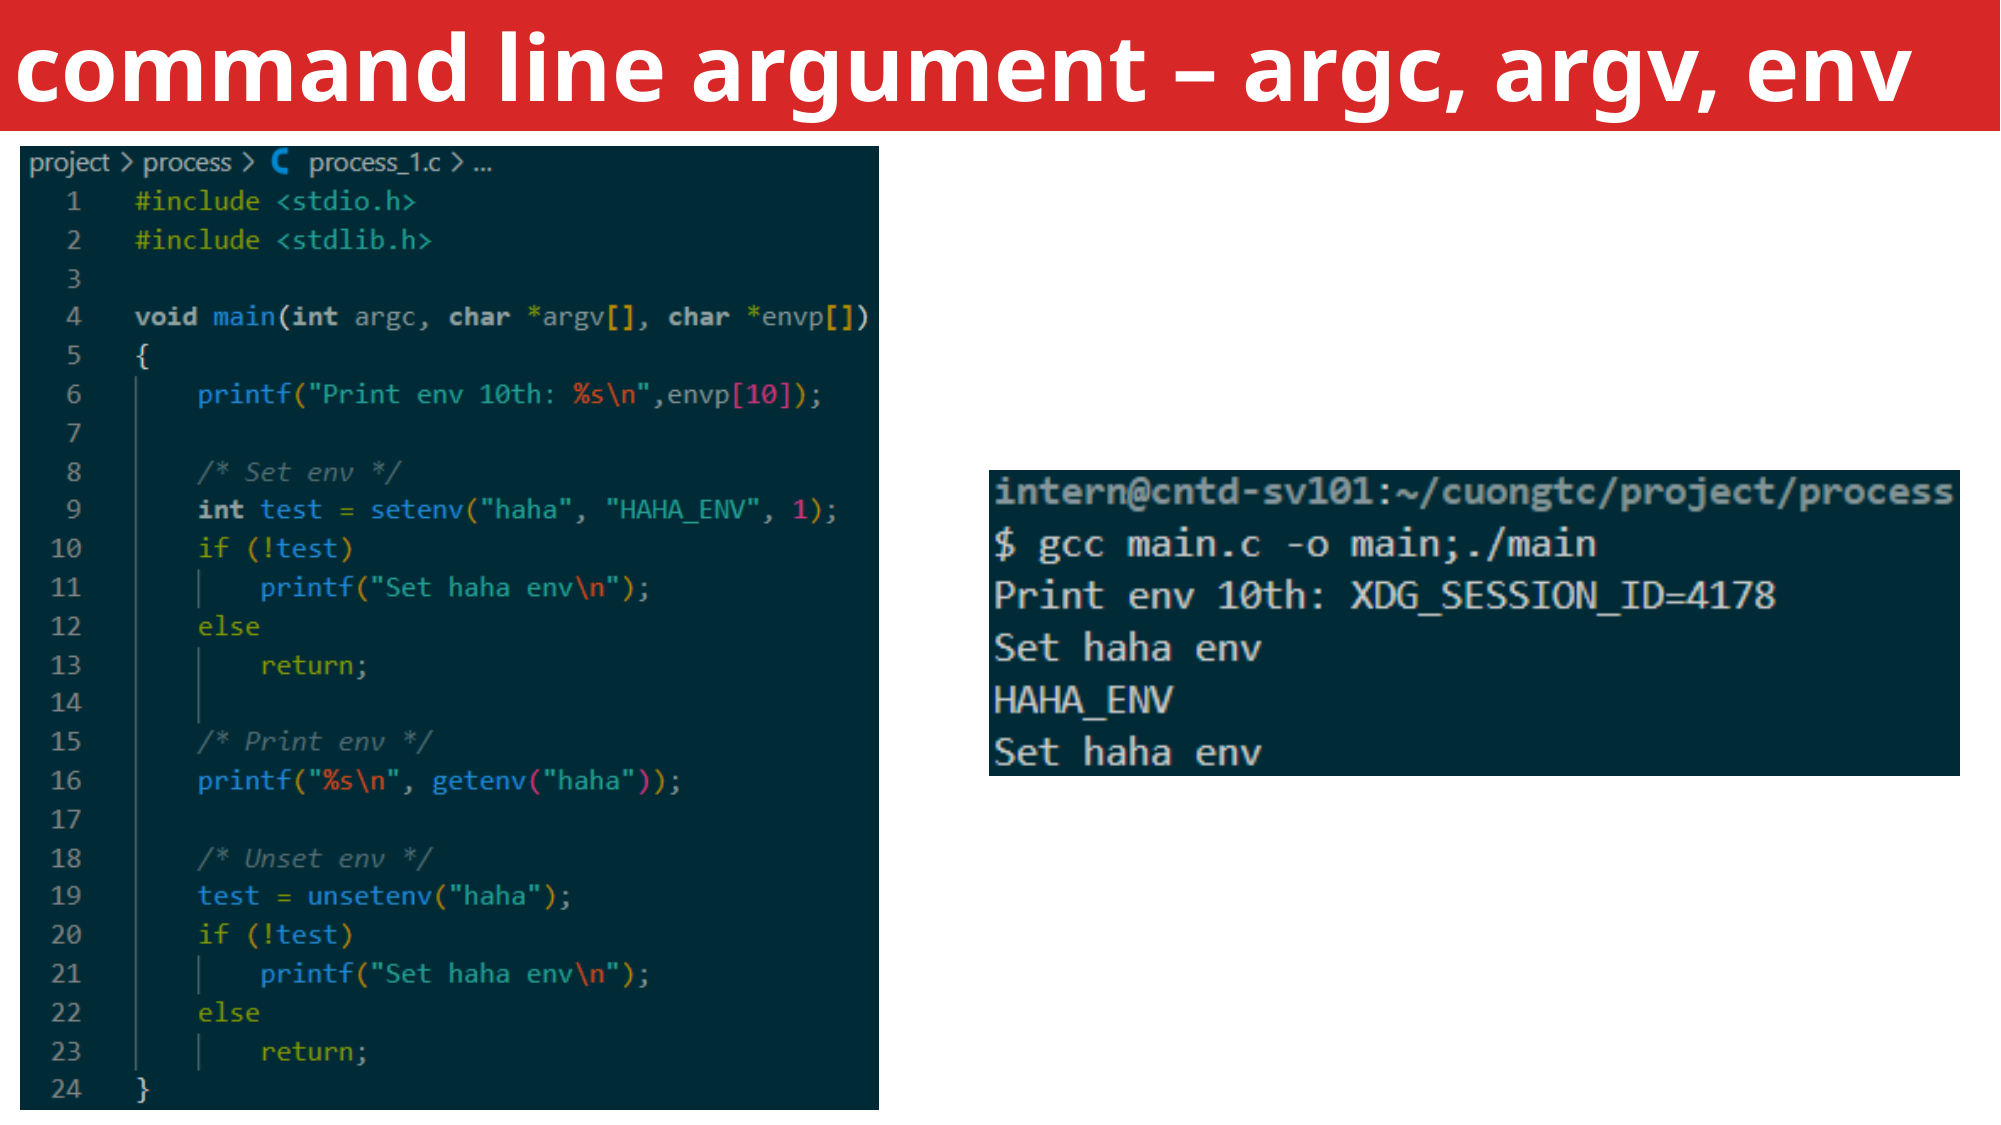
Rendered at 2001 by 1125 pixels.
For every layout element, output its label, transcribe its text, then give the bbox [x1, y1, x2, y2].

picture [279, 926, 290, 943]
picture [828, 515, 834, 523]
picture [702, 500, 712, 518]
picture [358, 390, 368, 403]
picture [167, 197, 180, 210]
picture [435, 885, 445, 910]
picture [213, 312, 243, 325]
picture [496, 385, 511, 403]
picture [994, 633, 1060, 661]
picture [405, 195, 416, 210]
picture [52, 1042, 65, 1060]
picture [453, 885, 461, 891]
picture [69, 270, 80, 288]
picture [53, 732, 65, 750]
picture [201, 887, 210, 904]
picture [1467, 581, 1530, 609]
picture [278, 583, 290, 595]
picture [53, 693, 65, 711]
picture [215, 892, 225, 904]
picture [545, 583, 557, 596]
picture [67, 886, 80, 904]
picture [1552, 581, 1597, 609]
picture [324, 578, 336, 596]
picture [724, 500, 746, 518]
picture [218, 461, 228, 474]
picture [842, 305, 851, 330]
picture [325, 468, 338, 481]
picture [1130, 631, 1172, 661]
picture [293, 737, 300, 750]
picture [811, 498, 821, 523]
picture [1110, 686, 1175, 713]
picture [1127, 588, 1195, 609]
picture [340, 892, 353, 904]
picture [591, 769, 603, 789]
picture [53, 964, 65, 982]
picture [418, 505, 446, 518]
picture [246, 777, 251, 789]
picture [1020, 588, 1038, 609]
picture [419, 578, 431, 596]
picture [560, 583, 568, 596]
picture [339, 576, 353, 596]
picture [1351, 581, 1418, 609]
picture [309, 500, 320, 518]
picture [996, 477, 1060, 504]
picture [249, 923, 258, 948]
picture [358, 236, 368, 249]
picture [608, 498, 618, 505]
picture [812, 400, 819, 408]
picture [77, 154, 109, 171]
picture [386, 892, 398, 904]
picture [356, 892, 368, 904]
picture [514, 891, 524, 904]
picture [608, 576, 618, 583]
picture [471, 891, 478, 904]
picture [122, 152, 133, 172]
picture [53, 925, 65, 943]
picture [293, 931, 305, 943]
picture [248, 312, 258, 325]
picture [317, 769, 353, 789]
picture [591, 583, 604, 596]
picture [213, 923, 229, 943]
picture [32, 158, 74, 178]
picture [622, 500, 660, 518]
picture [996, 581, 1016, 609]
picture [279, 305, 289, 330]
picture [69, 1003, 80, 1021]
picture [356, 854, 368, 867]
picture [606, 383, 619, 406]
picture [69, 231, 80, 249]
picture [545, 969, 557, 982]
picture [199, 847, 214, 870]
picture [218, 731, 228, 743]
picture [410, 892, 415, 904]
picture [213, 537, 229, 557]
picture [278, 854, 290, 867]
picture [342, 537, 351, 562]
picture [340, 737, 353, 750]
picture [623, 962, 633, 987]
picture [279, 463, 292, 481]
picture [309, 468, 322, 481]
picture [1218, 581, 1239, 609]
picture [266, 537, 270, 557]
picture [451, 576, 462, 596]
picture [568, 969, 573, 978]
picture [663, 500, 667, 518]
picture [356, 737, 368, 750]
picture [373, 390, 384, 403]
picture [574, 383, 603, 403]
picture [68, 617, 80, 635]
picture [68, 346, 80, 364]
picture [482, 891, 494, 904]
picture [246, 732, 261, 750]
picture [374, 887, 382, 904]
picture [1621, 484, 1686, 512]
picture [717, 312, 729, 325]
picture [68, 192, 80, 210]
picture [568, 583, 573, 592]
picture [53, 849, 65, 867]
picture [183, 236, 196, 249]
picture [575, 312, 604, 330]
picture [1041, 588, 1060, 609]
picture [452, 152, 463, 172]
picture [325, 661, 353, 674]
picture [53, 539, 65, 557]
picture [1709, 581, 1731, 609]
picture [53, 810, 65, 828]
picture [218, 847, 228, 860]
picture [356, 197, 368, 210]
picture [67, 925, 82, 943]
picture [1130, 536, 1172, 557]
picture [529, 583, 541, 596]
picture [717, 500, 723, 518]
picture [168, 307, 197, 325]
picture [145, 158, 168, 178]
picture [700, 390, 729, 408]
picture [1778, 477, 1798, 509]
picture [279, 234, 289, 249]
picture [167, 236, 180, 249]
picture [373, 229, 384, 249]
picture [278, 195, 289, 210]
picture [247, 849, 262, 867]
picture [198, 461, 214, 484]
picture [1731, 581, 1753, 609]
picture [1197, 536, 1217, 556]
picture [403, 229, 415, 249]
picture [466, 583, 478, 596]
picture [859, 305, 868, 330]
picture [498, 885, 509, 904]
picture [561, 769, 572, 789]
picture [1577, 536, 1597, 556]
picture [529, 885, 540, 891]
picture [498, 969, 509, 982]
picture [200, 776, 212, 794]
picture [576, 962, 588, 986]
picture [215, 190, 260, 210]
picture [734, 383, 743, 408]
picture [262, 737, 276, 750]
picture [357, 671, 365, 679]
picture [357, 312, 368, 325]
picture [1086, 477, 1239, 512]
picture [67, 500, 80, 518]
picture [262, 854, 275, 867]
picture [263, 970, 275, 987]
picture [261, 385, 273, 402]
picture [278, 969, 290, 982]
picture [514, 505, 524, 518]
picture [293, 544, 306, 557]
picture [52, 886, 65, 904]
picture [1405, 526, 1413, 532]
picture [137, 344, 148, 369]
picture [418, 847, 433, 870]
picture [263, 312, 274, 325]
picture [342, 229, 353, 249]
picture [1687, 477, 1706, 512]
picture [576, 576, 588, 599]
picture [325, 229, 336, 249]
picture [530, 769, 539, 794]
picture [528, 305, 540, 317]
picture [1823, 484, 1932, 504]
picture [534, 505, 540, 518]
picture [1239, 579, 1306, 609]
picture [293, 506, 306, 518]
picture [373, 737, 385, 750]
picture [67, 1079, 82, 1098]
picture [418, 731, 433, 754]
picture [608, 305, 618, 330]
picture [53, 656, 65, 674]
picture [1241, 536, 1261, 557]
picture [421, 964, 431, 982]
picture [512, 385, 524, 403]
picture [794, 500, 807, 518]
picture [325, 190, 336, 210]
picture [1353, 536, 1440, 557]
picture [545, 312, 557, 325]
picture [308, 192, 321, 210]
picture [67, 307, 81, 325]
picture [1562, 526, 1569, 532]
picture [183, 197, 196, 210]
picture [1709, 477, 1776, 504]
picture [261, 500, 273, 518]
picture [199, 500, 243, 518]
picture [310, 732, 322, 750]
picture [433, 776, 448, 794]
picture [246, 390, 258, 402]
picture [418, 390, 431, 403]
picture [1175, 536, 1194, 557]
picture [1038, 536, 1060, 564]
picture [69, 964, 80, 982]
picture [1443, 551, 1458, 564]
picture [387, 385, 399, 403]
picture [373, 854, 385, 867]
picture [53, 1079, 65, 1098]
picture [451, 390, 463, 403]
picture [327, 926, 335, 943]
picture [356, 769, 368, 793]
picture [324, 385, 338, 403]
picture [262, 656, 321, 674]
picture [387, 964, 400, 982]
picture [1244, 489, 1259, 494]
picture [686, 390, 697, 403]
picture [53, 771, 65, 789]
picture [67, 385, 81, 403]
picture [358, 1057, 365, 1065]
picture [668, 390, 682, 403]
picture [1443, 484, 1507, 504]
picture [534, 390, 540, 403]
picture [373, 505, 400, 518]
picture [1182, 526, 1189, 532]
picture [528, 498, 533, 518]
picture [1284, 477, 1373, 504]
picture [168, 158, 231, 171]
picture [1510, 477, 1574, 512]
picture [135, 192, 165, 210]
picture [198, 622, 212, 635]
picture [69, 1042, 80, 1060]
picture [199, 730, 213, 754]
picture [1753, 581, 1776, 609]
picture [342, 468, 353, 481]
picture [234, 776, 242, 789]
picture [200, 390, 212, 408]
picture [1441, 581, 1463, 609]
picture [326, 965, 335, 982]
picture [421, 234, 431, 245]
picture [993, 686, 1085, 713]
picture [252, 776, 258, 789]
picture [466, 969, 478, 982]
picture [511, 776, 525, 789]
picture [1486, 526, 1507, 561]
picture [342, 390, 353, 403]
picture [481, 776, 502, 789]
picture [528, 383, 533, 403]
picture [482, 385, 494, 403]
picture [483, 576, 494, 596]
picture [249, 887, 257, 904]
picture [1470, 551, 1480, 557]
picture [52, 1003, 65, 1021]
picture [1063, 581, 1105, 609]
picture [562, 901, 568, 910]
picture [411, 153, 419, 171]
picture [623, 305, 633, 330]
picture [325, 892, 337, 904]
picture [231, 390, 242, 403]
picture [449, 307, 511, 325]
picture [781, 383, 789, 408]
picture [68, 424, 80, 442]
picture [1264, 484, 1284, 504]
picture [235, 897, 243, 904]
picture [136, 312, 167, 325]
picture [325, 1047, 353, 1060]
picture [371, 776, 384, 789]
picture [262, 468, 275, 481]
picture [278, 505, 290, 517]
picture [578, 515, 585, 523]
picture [1224, 551, 1234, 557]
picture [53, 578, 65, 596]
picture [406, 731, 416, 743]
picture [435, 390, 446, 403]
picture [640, 979, 648, 987]
picture [300, 737, 306, 750]
picture [1307, 536, 1329, 557]
picture [621, 390, 634, 403]
picture [529, 969, 541, 982]
picture [308, 892, 321, 904]
picture [591, 969, 604, 982]
picture [575, 778, 587, 789]
picture [1800, 484, 1820, 512]
picture [640, 322, 648, 330]
picture [199, 544, 212, 557]
picture [451, 962, 455, 982]
picture [1599, 477, 1619, 509]
picture [297, 969, 305, 982]
picture [68, 732, 80, 750]
picture [324, 539, 336, 557]
picture [504, 776, 509, 789]
picture [406, 847, 416, 860]
picture [498, 498, 509, 518]
picture [449, 505, 462, 518]
picture [405, 786, 412, 794]
picture [280, 770, 290, 789]
picture [763, 312, 792, 325]
picture [796, 383, 805, 408]
picture [342, 197, 353, 210]
picture [425, 158, 440, 171]
picture [994, 526, 1016, 561]
picture [67, 693, 82, 711]
picture [762, 385, 777, 403]
picture [67, 539, 82, 557]
picture [1195, 641, 1262, 661]
picture [1622, 581, 1711, 609]
picture [1532, 581, 1552, 609]
picture [68, 849, 80, 867]
picture [262, 1047, 291, 1060]
picture [276, 539, 290, 557]
picture [357, 962, 367, 987]
picture [1934, 484, 1954, 504]
picture [68, 463, 80, 481]
picture [200, 229, 212, 249]
picture [67, 771, 81, 789]
picture [483, 962, 494, 982]
picture [1510, 536, 1552, 557]
picture [308, 231, 321, 249]
picture [1085, 735, 1127, 765]
picture [215, 615, 260, 635]
picture [262, 772, 273, 789]
picture [69, 656, 80, 674]
picture [1063, 536, 1105, 557]
picture [294, 383, 304, 408]
picture [215, 229, 260, 249]
picture [311, 158, 397, 178]
picture [293, 307, 338, 325]
picture [404, 583, 416, 596]
picture [342, 923, 351, 948]
picture [215, 1001, 260, 1021]
picture [467, 498, 477, 523]
picture [608, 776, 619, 789]
picture [53, 617, 65, 635]
picture [249, 537, 258, 562]
picture [139, 1078, 150, 1103]
picture [793, 312, 807, 325]
picture [308, 583, 321, 596]
picture [69, 578, 80, 596]
picture [747, 385, 760, 403]
picture [1577, 484, 1597, 504]
picture [387, 312, 401, 330]
picture [655, 769, 665, 794]
picture [402, 500, 414, 518]
picture [545, 505, 557, 518]
picture [545, 885, 555, 910]
picture [1195, 745, 1262, 765]
text_box command line argument – argc, argv, env [0, 0, 2000, 131]
picture [263, 583, 275, 601]
picture [456, 969, 462, 982]
picture [374, 461, 385, 474]
picture [388, 769, 399, 776]
picture [1555, 536, 1574, 557]
picture [559, 969, 568, 982]
picture [281, 737, 289, 750]
picture [293, 854, 306, 867]
picture [403, 312, 415, 325]
picture [295, 238, 306, 249]
picture [372, 312, 385, 325]
picture [498, 583, 509, 596]
picture [291, 1042, 321, 1060]
picture [1085, 631, 1127, 661]
picture [671, 786, 678, 794]
picture [357, 576, 367, 601]
picture [340, 854, 353, 867]
picture [387, 190, 399, 210]
picture [686, 307, 714, 325]
picture [404, 969, 416, 982]
picture [467, 771, 476, 789]
picture [266, 923, 270, 943]
picture [418, 892, 431, 904]
picture [811, 312, 823, 330]
picture [669, 500, 684, 518]
picture [68, 810, 80, 828]
picture [623, 576, 633, 601]
picture [200, 930, 212, 943]
picture [747, 305, 760, 317]
picture [560, 312, 573, 325]
picture [135, 231, 165, 249]
picture [280, 384, 289, 403]
picture [640, 769, 648, 794]
picture [403, 892, 407, 904]
picture [386, 461, 402, 484]
picture [294, 769, 304, 794]
picture [295, 199, 306, 210]
picture [310, 849, 322, 867]
picture [293, 583, 305, 596]
picture [316, 969, 321, 982]
picture [1061, 484, 1083, 504]
picture [246, 463, 260, 481]
picture [1130, 735, 1172, 765]
picture [215, 390, 228, 403]
picture [1396, 489, 1420, 499]
picture [308, 970, 314, 982]
picture [310, 931, 321, 943]
picture [765, 515, 772, 523]
picture [466, 885, 470, 904]
picture [994, 738, 1060, 765]
picture [826, 305, 836, 330]
picture [655, 400, 663, 408]
picture [339, 963, 353, 982]
picture [449, 776, 463, 789]
picture [387, 578, 400, 594]
picture [200, 190, 212, 210]
picture [198, 1008, 213, 1021]
picture [640, 593, 648, 601]
picture [669, 312, 682, 325]
picture [420, 322, 428, 330]
picture [1420, 477, 1440, 509]
picture [243, 151, 255, 172]
picture [310, 544, 321, 557]
picture [215, 777, 221, 789]
